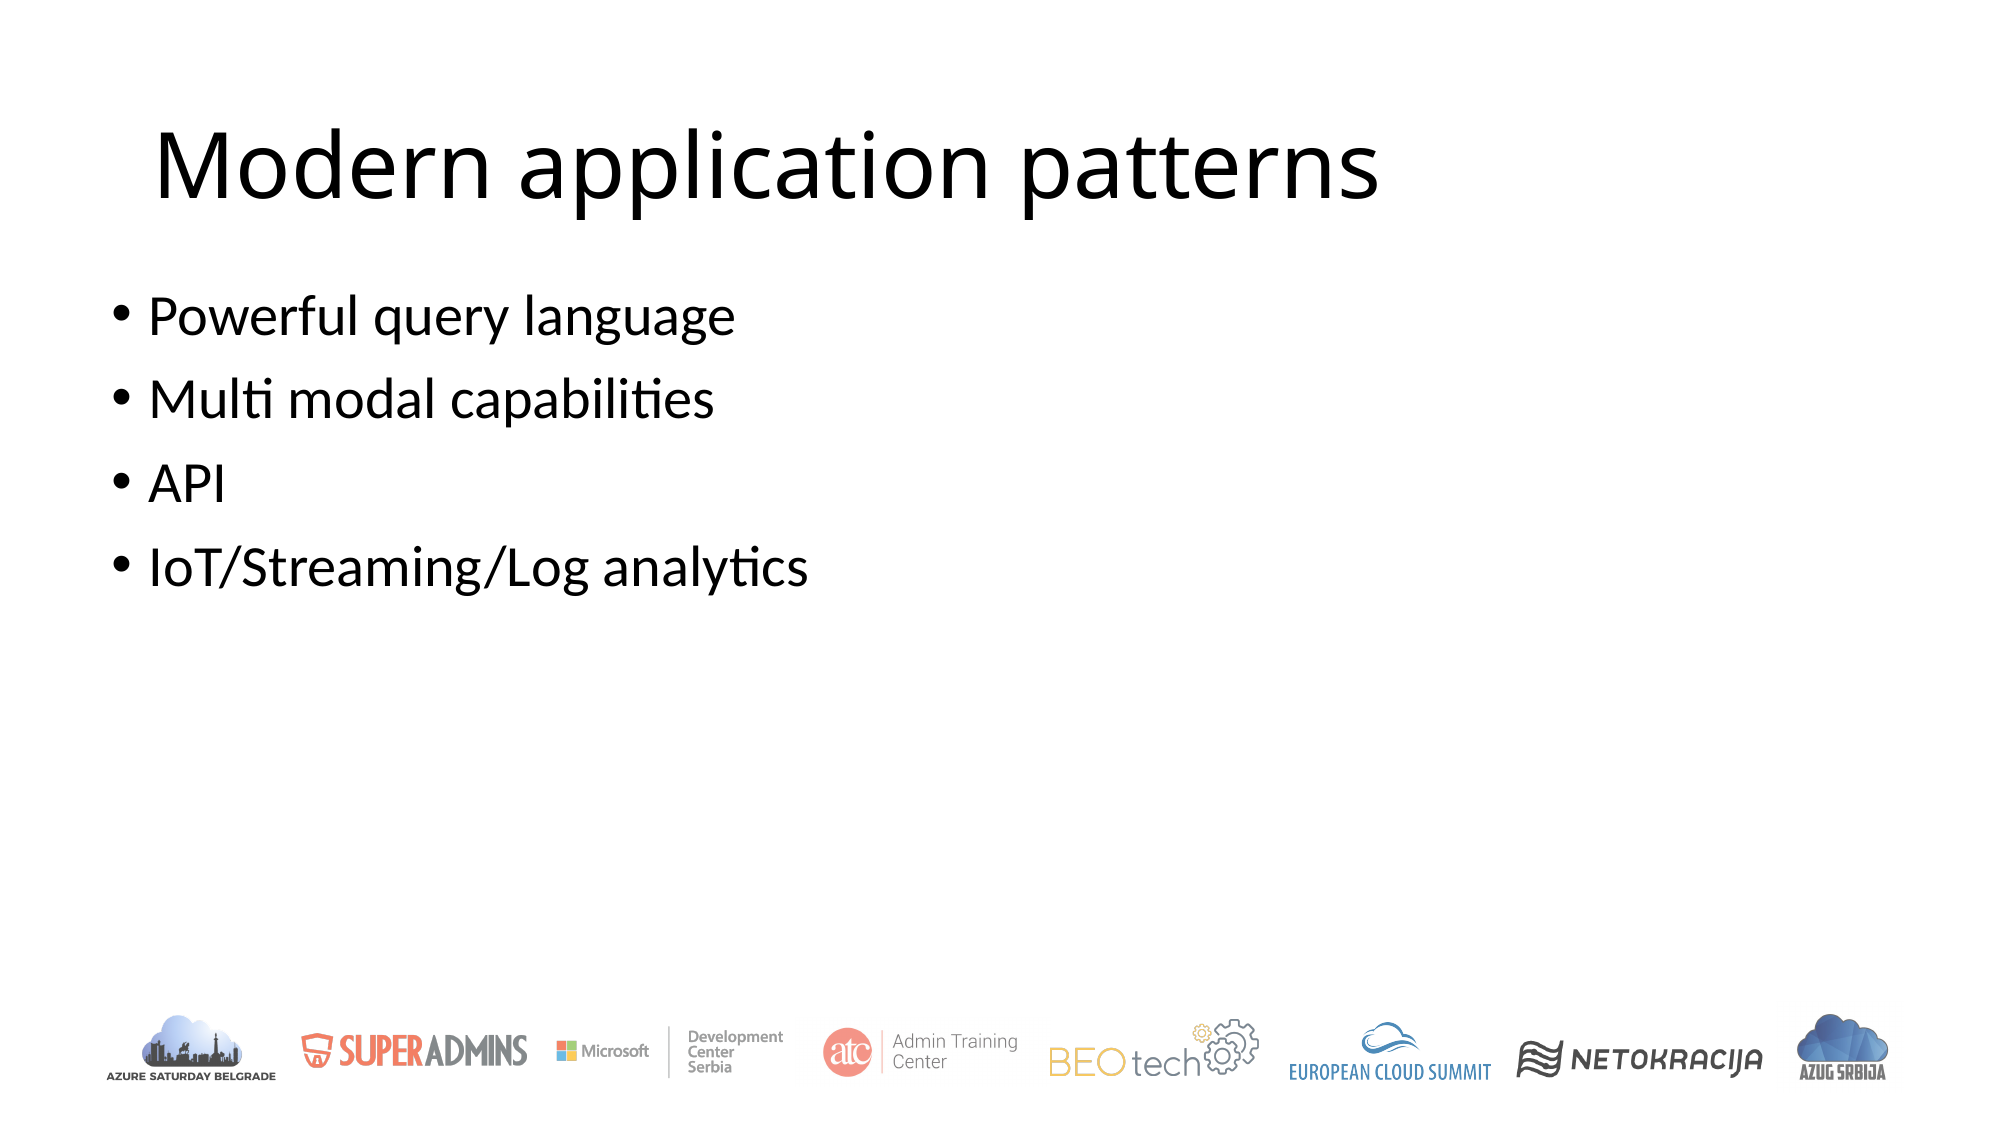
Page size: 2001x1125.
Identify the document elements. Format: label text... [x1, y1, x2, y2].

list Powerful query language Multi modal capabilities API IoT/Streaming/Log analytics [96, 277, 1904, 899]
title Modern application patterns [137, 59, 1863, 277]
